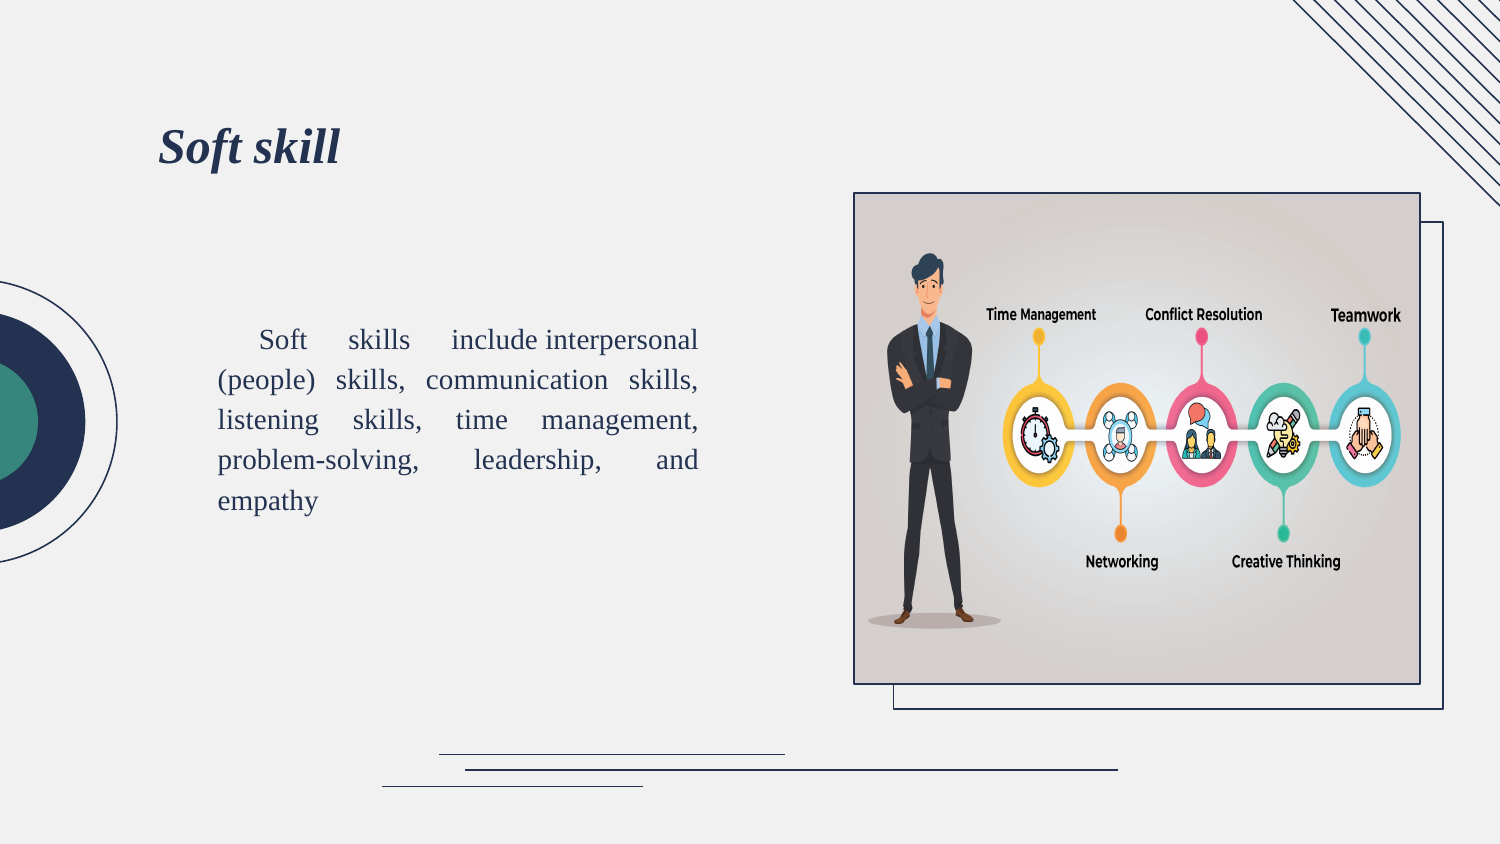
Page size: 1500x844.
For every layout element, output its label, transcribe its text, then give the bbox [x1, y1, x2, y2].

subtitle Soft skills include interpersonal (people) skills, communication skills, listening skills, time management, problem-solving, leadership, and empathy [202, 300, 715, 657]
title Soft skill [143, 98, 1357, 193]
text_box [893, 222, 1443, 709]
picture [853, 192, 1421, 685]
